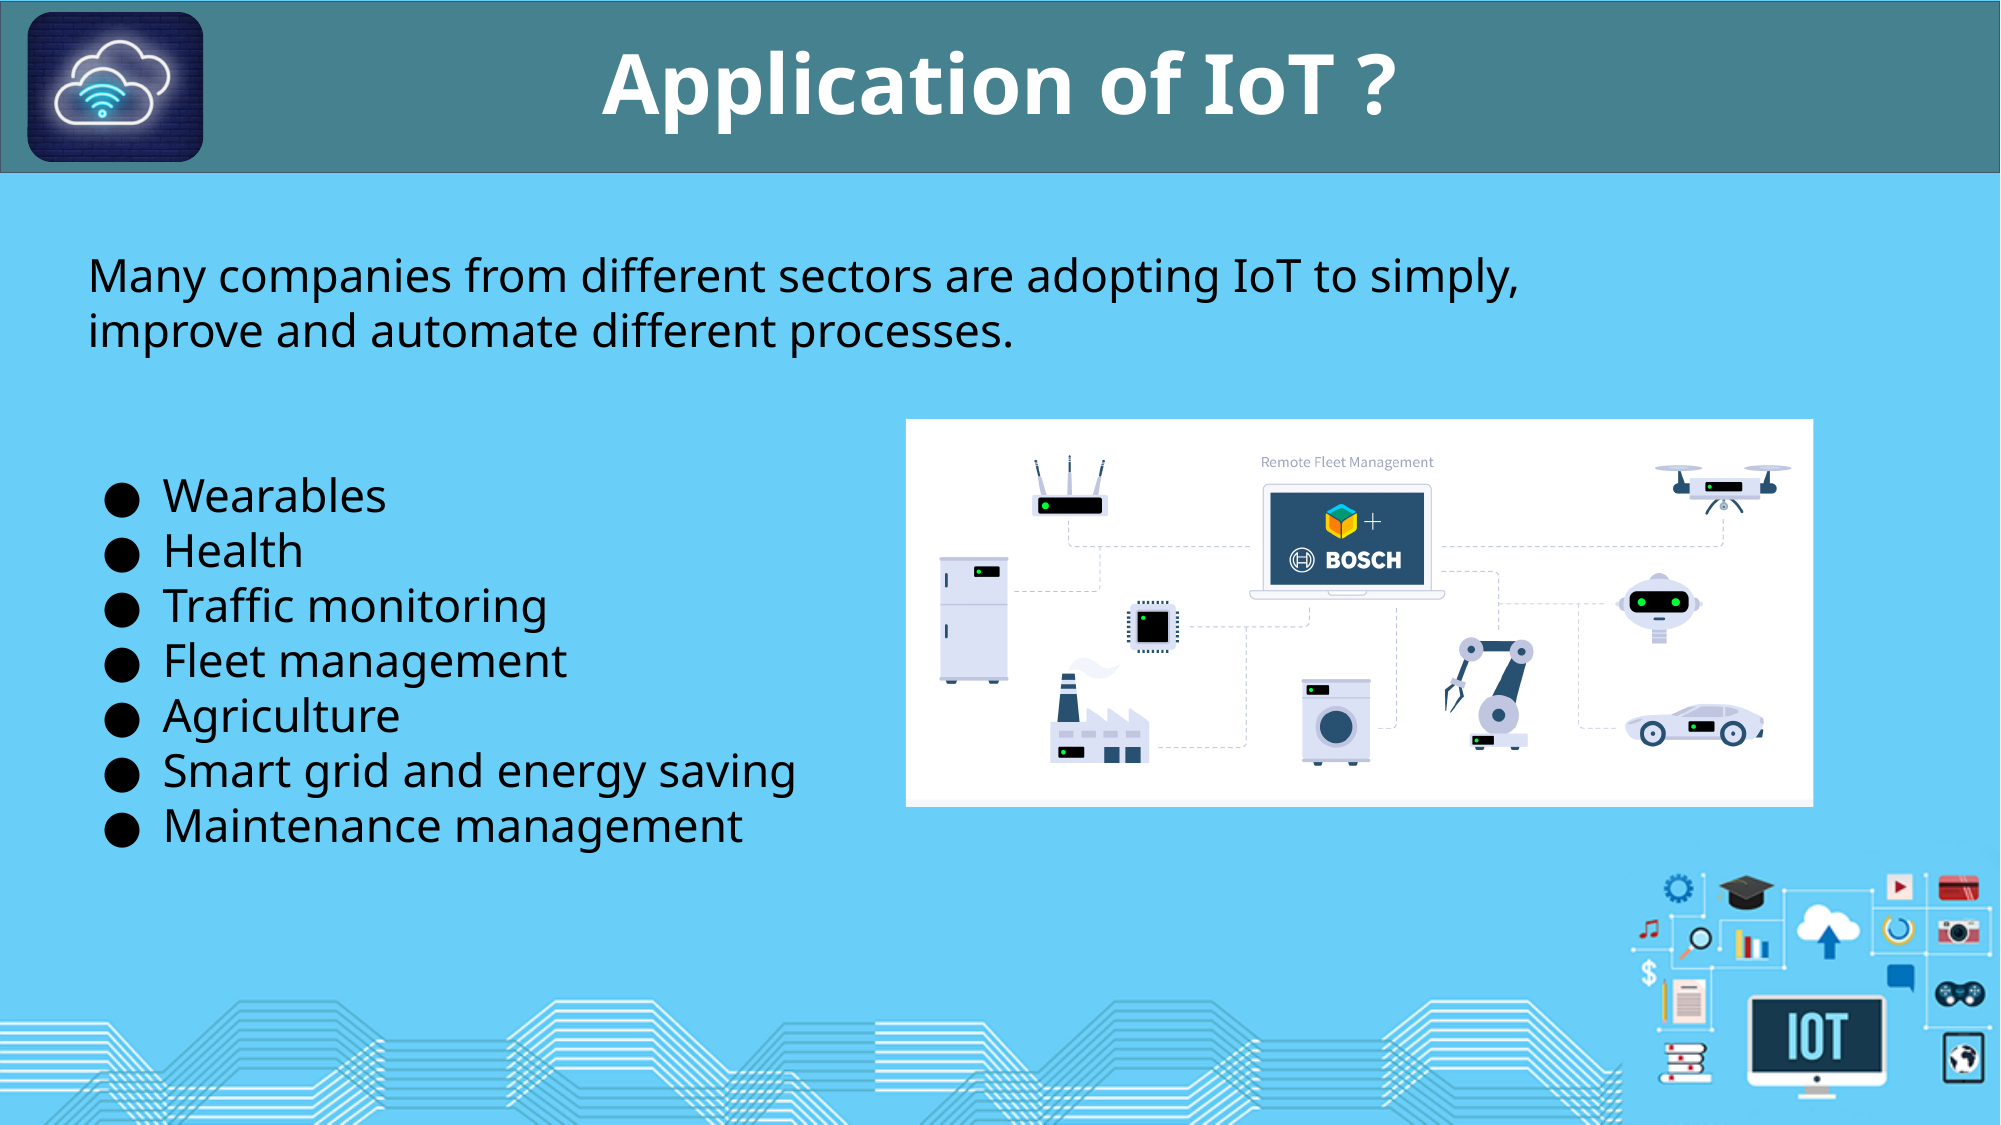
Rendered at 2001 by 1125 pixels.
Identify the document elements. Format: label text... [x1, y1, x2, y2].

picture [27, 11, 204, 163]
picture [0, 0, 2001, 1125]
title Application of IoT ? [0, 1, 2000, 173]
text_box Many companies from different sectors are adopting IoT to simply, improve and automate different processes. Wearables Health Traffic monitoring Fleet management Agriculture Smart grid and energy saving Maintenance management [72, 232, 1622, 867]
